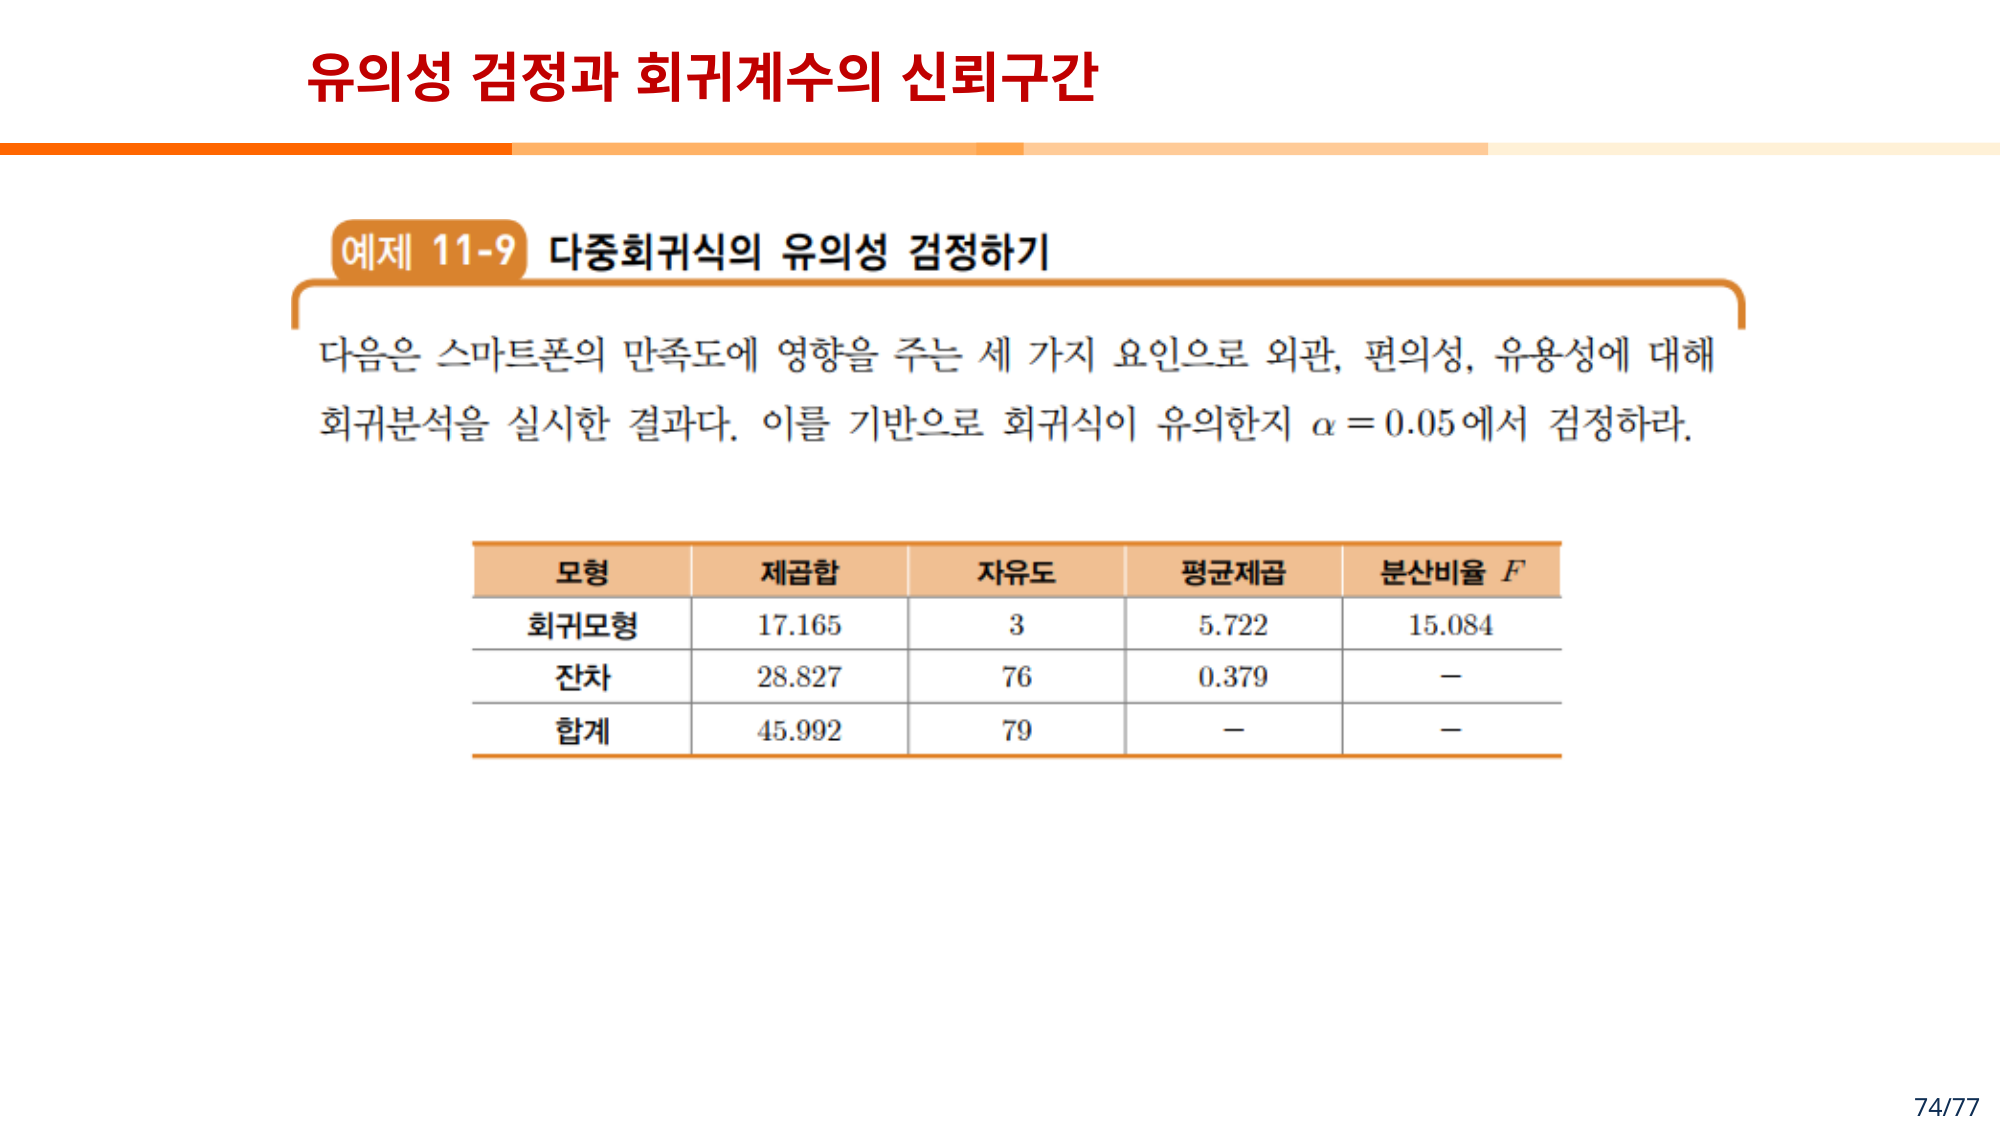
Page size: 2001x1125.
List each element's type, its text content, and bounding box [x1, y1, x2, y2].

title 유의성 검정과 회귀계수의 신뢰구간 [291, 31, 1686, 122]
picture [290, 219, 1748, 764]
